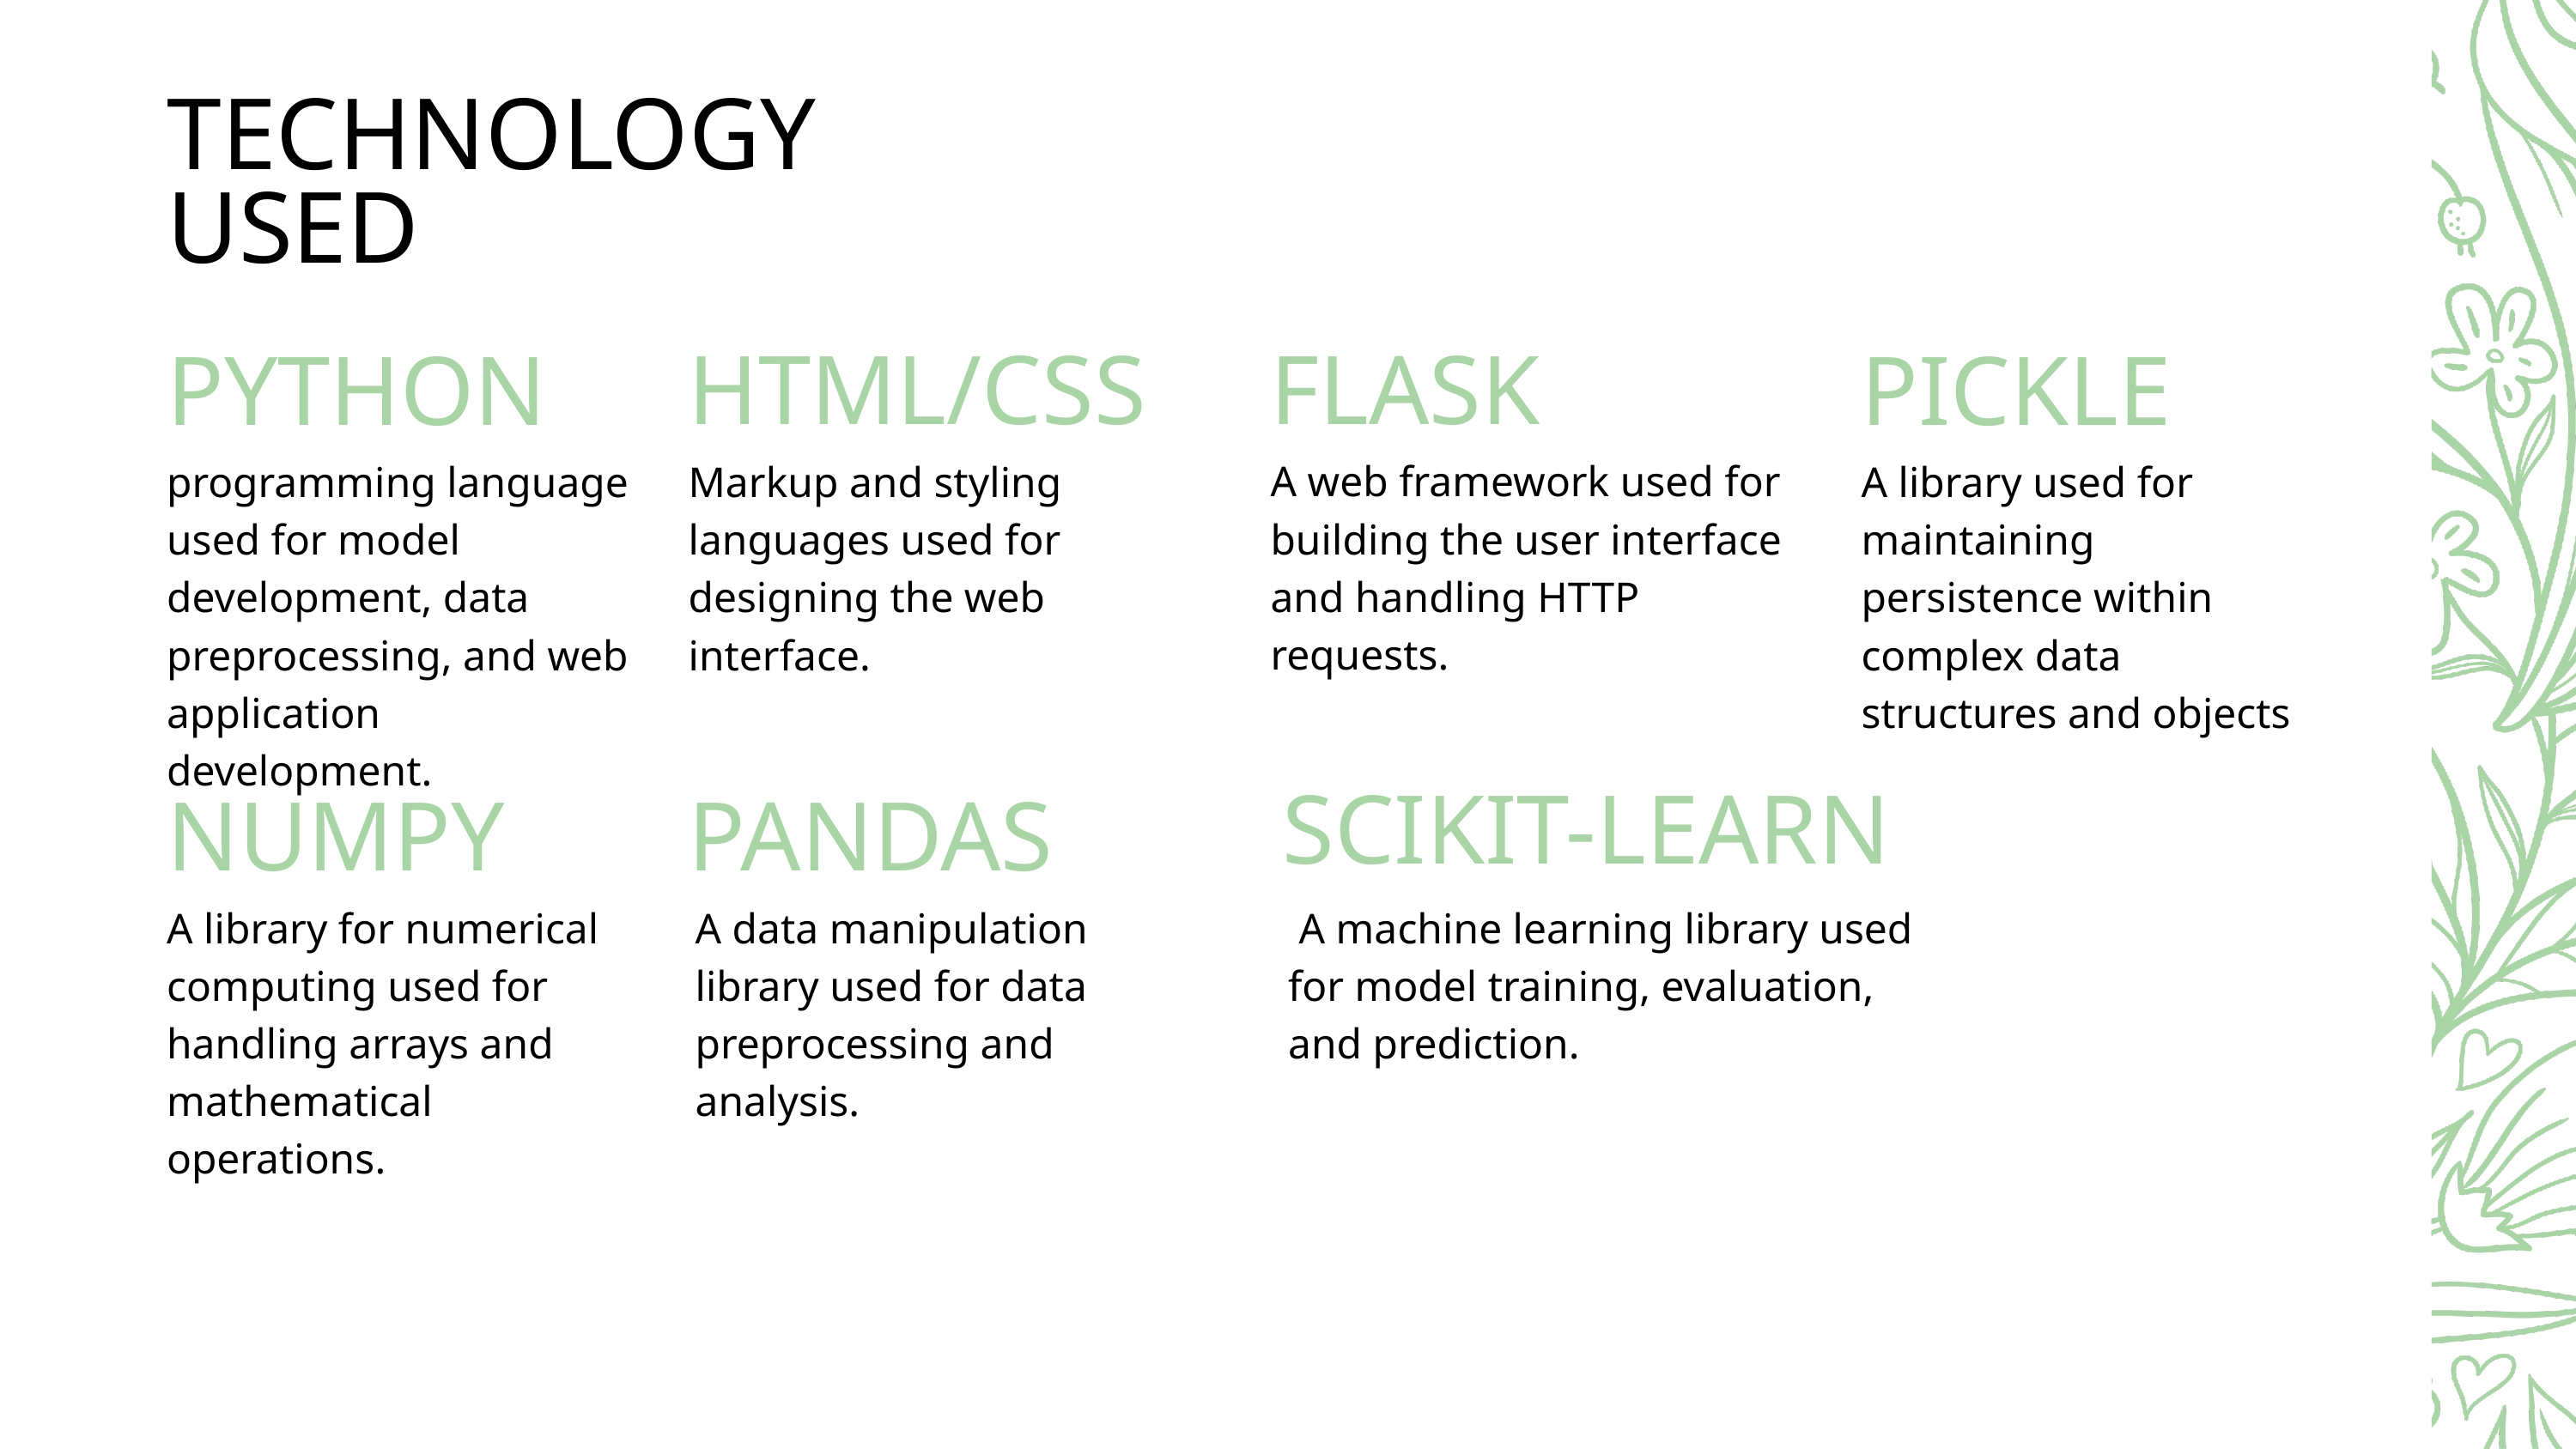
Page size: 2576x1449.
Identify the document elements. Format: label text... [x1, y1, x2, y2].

text_box A machine learning library used for model training, evaluation, and prediction. [1287, 894, 1939, 1067]
text_box SCIKIT-LEARN [1282, 796, 1973, 883]
text_box A data manipulation library used for data preprocessing and analysis. [695, 894, 1185, 1125]
text_box PICKLE [1861, 383, 2283, 445]
text_box Markup and styling languages used for designing the web interface. [688, 448, 1178, 679]
text_box HTML/CSS [688, 382, 1192, 444]
text_box TECHNOLOGY USED [167, 95, 1335, 283]
text_box PANDAS [688, 828, 1110, 890]
text_box programming language used for model development, data preprocessing, and web application development. [167, 448, 657, 794]
text_box PYTHON [167, 383, 611, 445]
text_box A web framework used for building the user interface and handling HTTP requests. [1270, 447, 1829, 678]
text_box NUMPY [167, 828, 572, 890]
text_box FLASK [1270, 382, 1692, 444]
text_box [2431, 0, 2576, 1449]
text_box A library for numerical computing used for handling arrays and mathematical operations. [167, 894, 657, 1182]
text_box A library used for maintaining persistence within complex data structures and objects [1861, 448, 2322, 737]
